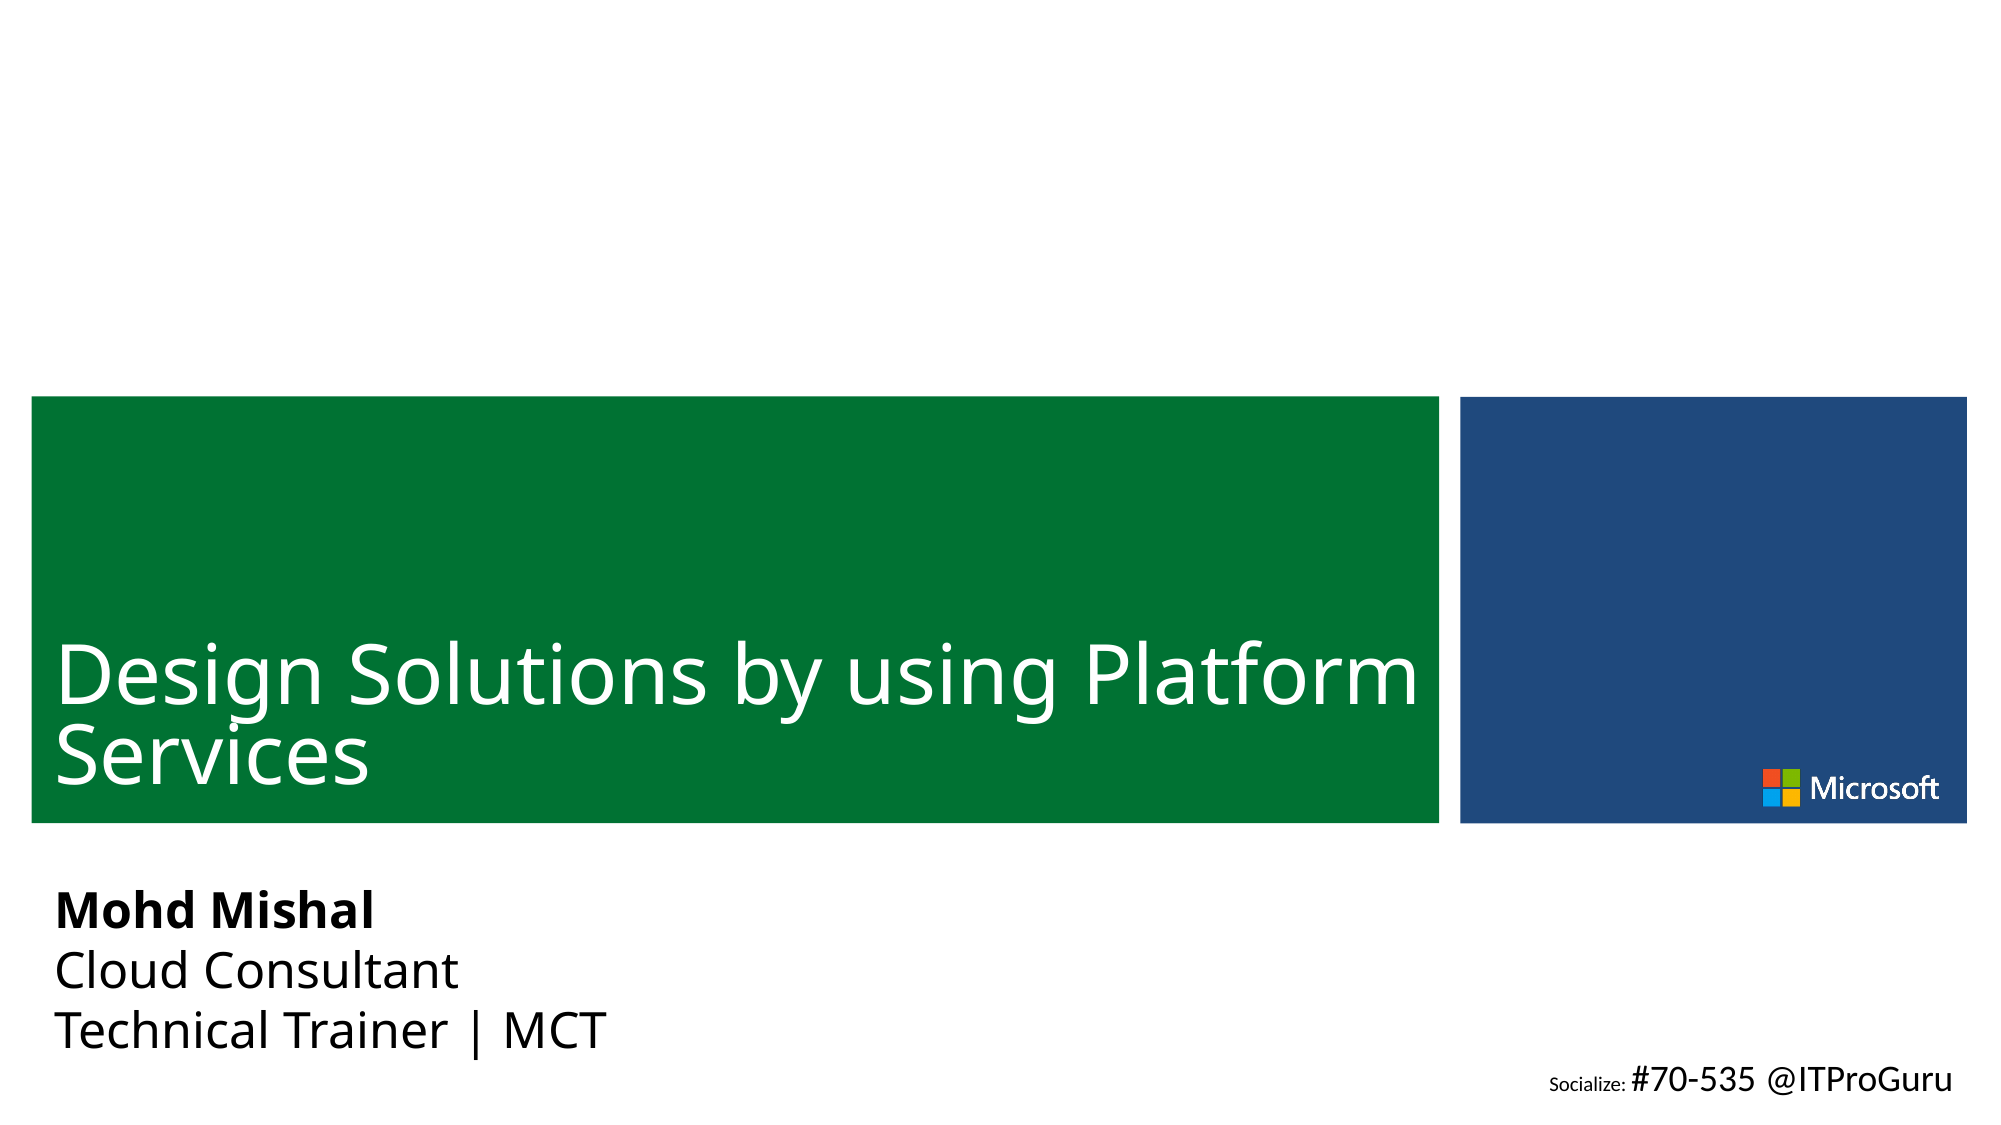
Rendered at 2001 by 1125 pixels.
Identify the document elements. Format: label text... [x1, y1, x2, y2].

subtitle Mohd Mishal Cloud Consultant Technical Trainer | MCT [31, 841, 1440, 1082]
picture [1760, 759, 1947, 815]
title Design Solutions by using Platform Services [31, 396, 1440, 824]
